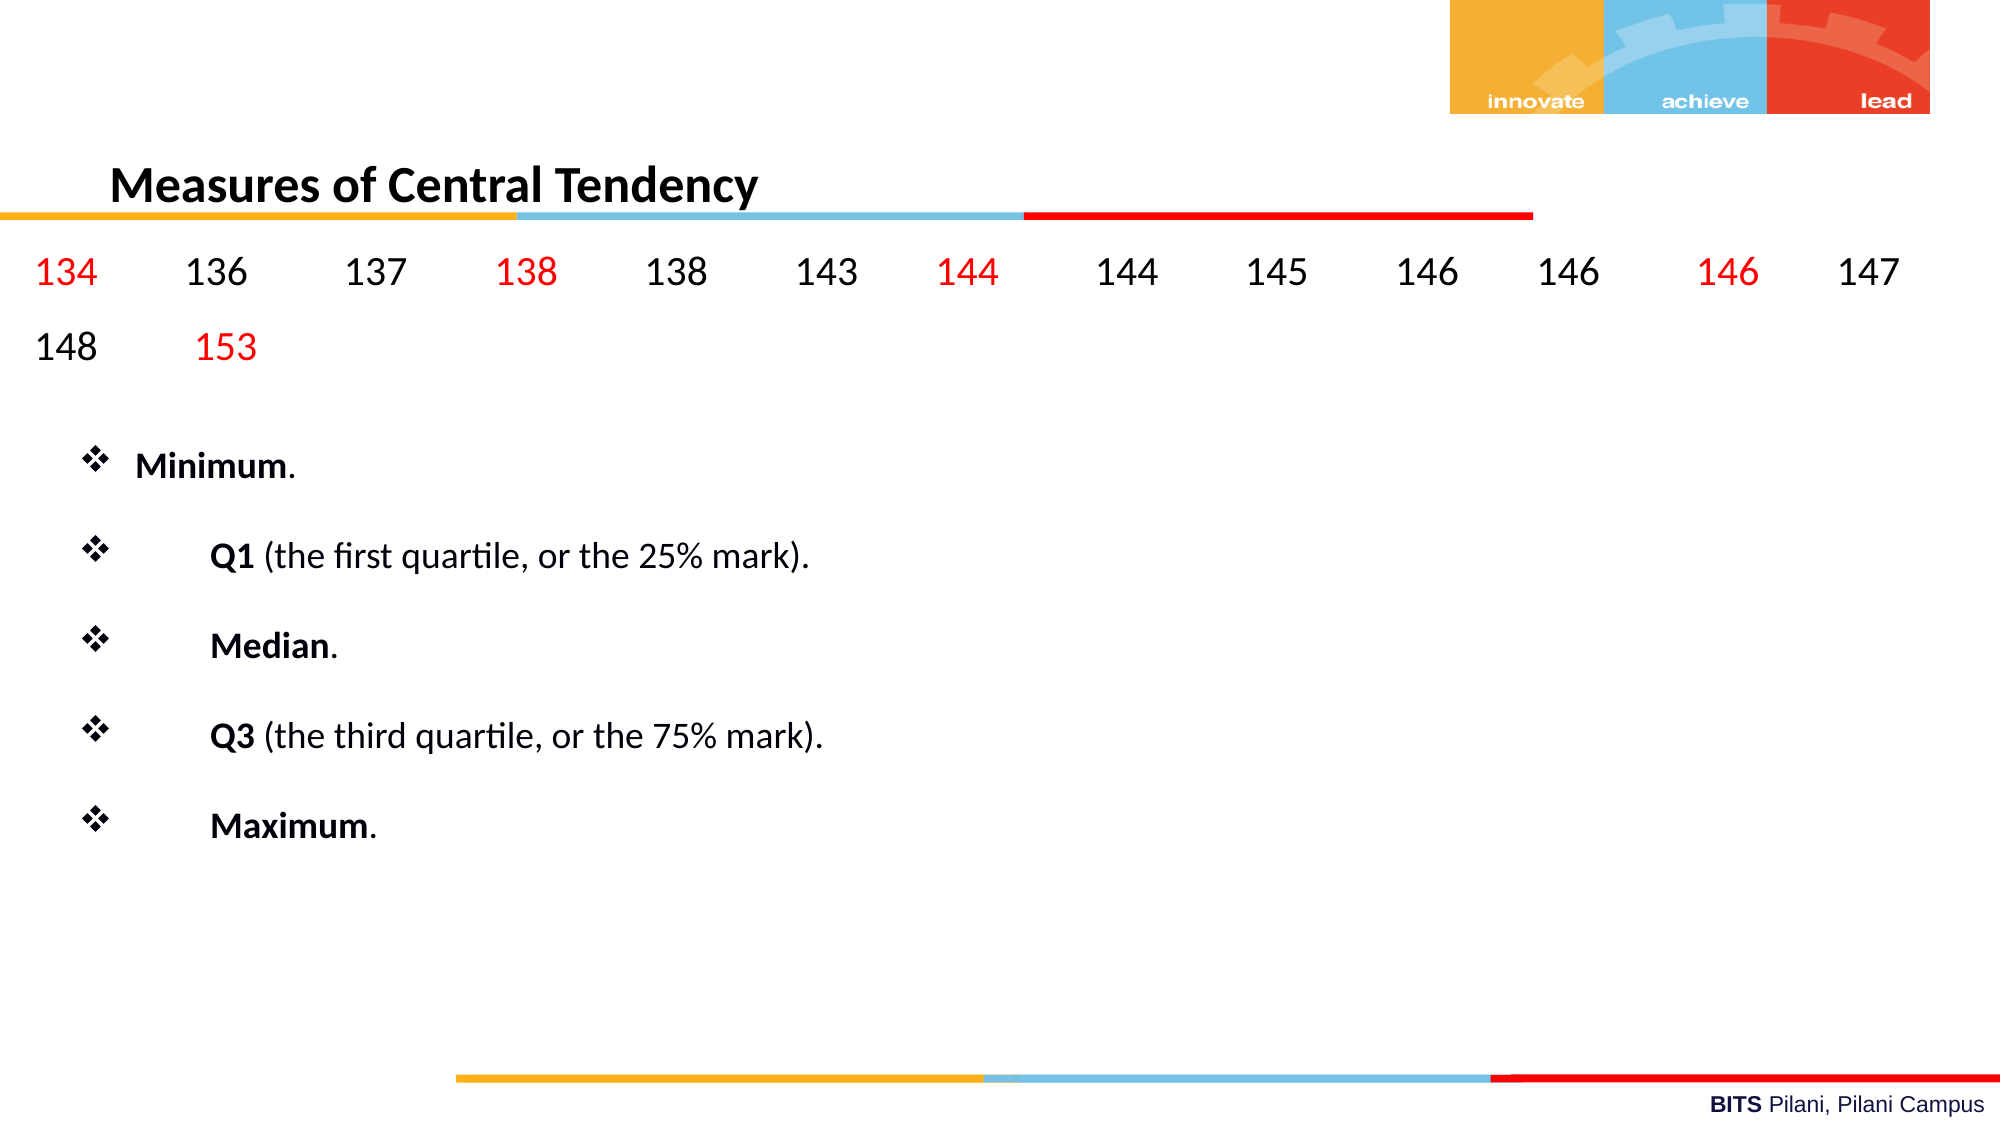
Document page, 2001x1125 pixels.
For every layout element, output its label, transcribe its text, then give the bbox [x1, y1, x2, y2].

picture [1449, 0, 1930, 114]
text_box 134 136 137 138 138 143 144 144 145 146 146 146 147 148 153 [19, 211, 1964, 377]
text_box Measures of Central Tendency [19, 111, 806, 211]
text_box Minimum. Q1 (the first quartile, or the 25% mark). Median. Q3 (the third quartile, or the 75% mark). Maximum. [64, 388, 1179, 854]
